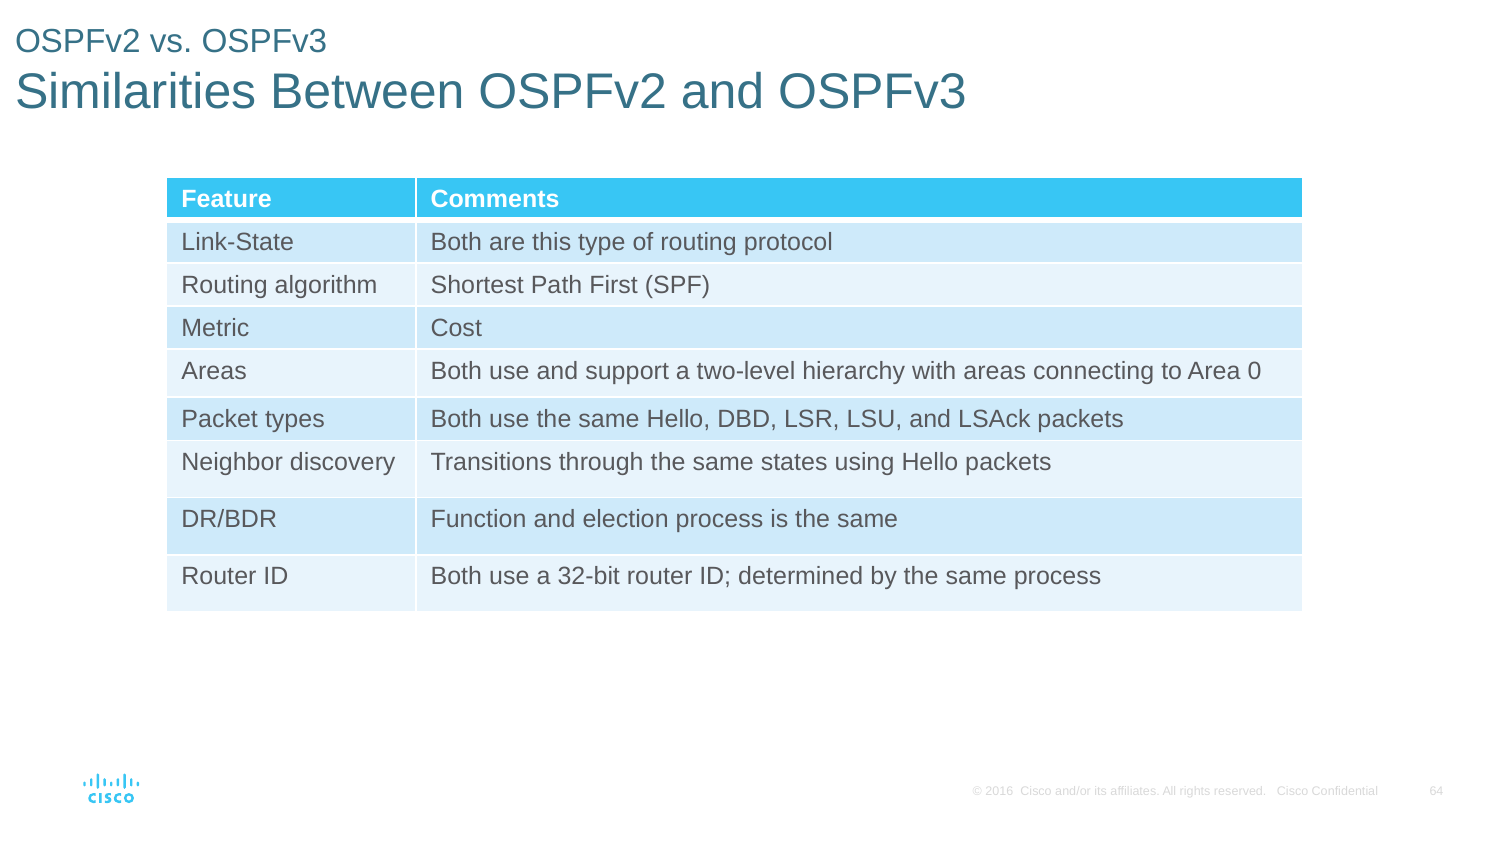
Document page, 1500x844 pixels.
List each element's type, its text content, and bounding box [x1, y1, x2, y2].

table_cell Link-State [167, 223, 415, 262]
table_cell Both are this type of routing protocol [417, 223, 1302, 262]
table_header Comments [417, 178, 1302, 217]
table_cell Both use a 32-bit router ID; determined by the same process [417, 556, 1302, 611]
table_cell Cost [417, 307, 1302, 348]
table_cell Metric [167, 307, 415, 348]
table_cell Function and election process is the same [417, 498, 1302, 554]
table_header Feature [167, 178, 415, 217]
table_cell Shortest Path First (SPF) [417, 264, 1302, 305]
table_cell Transitions through the same states using Hello packets [417, 441, 1302, 497]
table_cell Packet types [167, 398, 415, 440]
title OSPFv2 vs. OSPFv3 Similarities Between OSPFv2 and OSPFv3 [0, 6, 1500, 131]
table_cell Both use the same Hello, DBD, LSR, LSU, and LSAck packets [417, 398, 1302, 440]
table_cell Both use and support a two-level hierarchy with areas connecting to Area 0 [417, 350, 1302, 396]
table_cell Router ID [167, 556, 415, 611]
table_cell Neighbor discovery [167, 441, 415, 497]
table_cell DR/BDR [167, 498, 415, 554]
table_cell Routing algorithm [167, 264, 415, 305]
table_cell Areas [167, 350, 415, 396]
